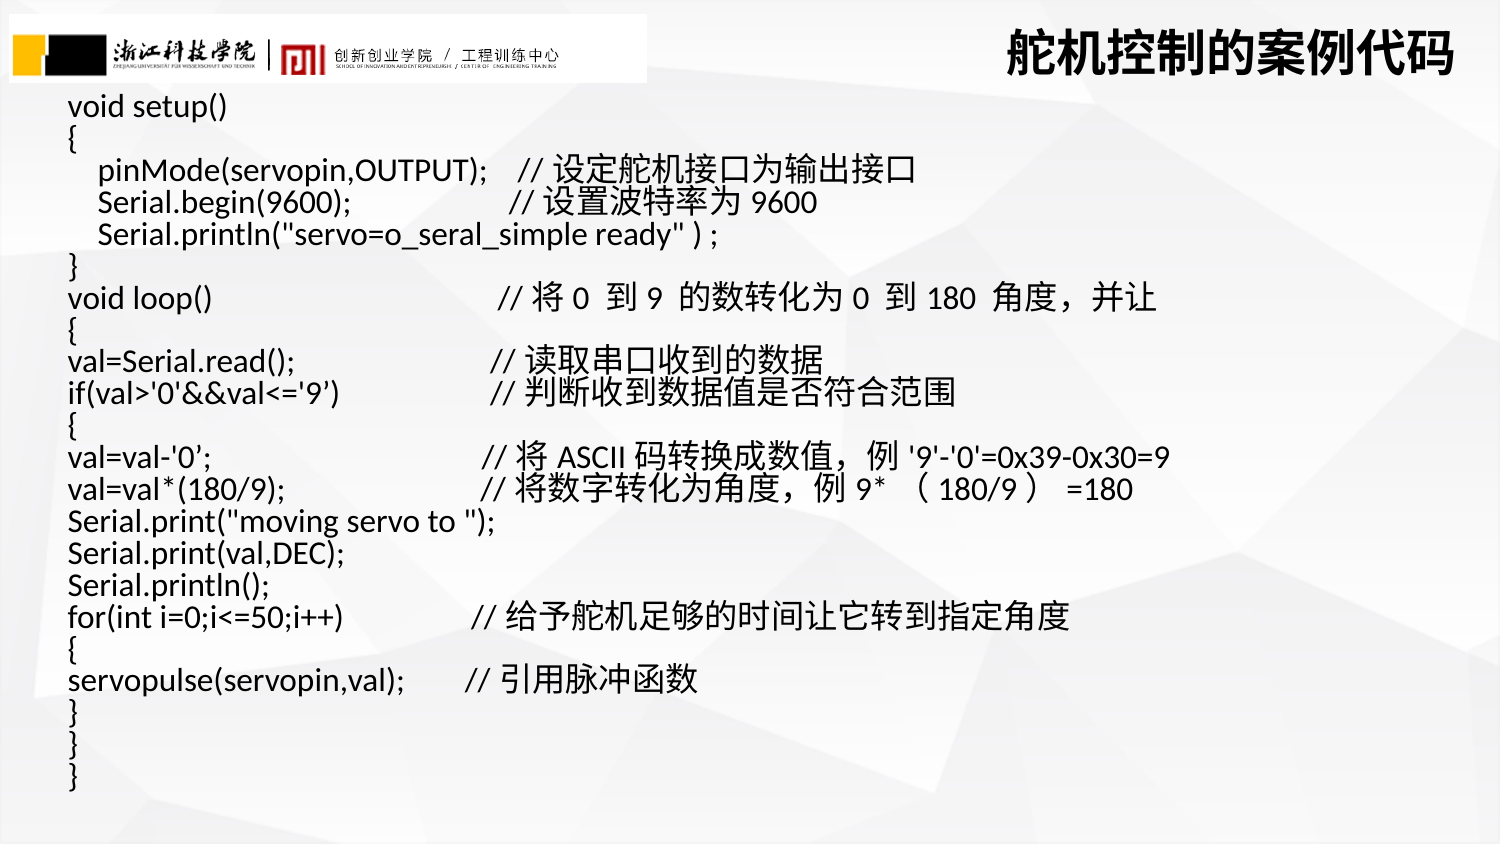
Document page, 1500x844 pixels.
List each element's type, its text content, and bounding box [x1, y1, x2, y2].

text_box void setup() { pinMode(servopin,OUTPUT); //设定舵机接口为输出接口 Serial.begin(9600); //设置波特率为9600 Serial.println("servo=o_seral_simple ready" ) ; } void loop() //将0 到9 的数转化为0 到180 角度，并让 { val=Serial.read(); //读取串口收到的数据 if(val>'0'&&val<='9’) //判断收到数据值是否符合范围 { val=val-'0’; //将ASCII码转换成数值，例'9'-'0'=0x39-0x30=9 val=val*(180/9); //将数字转化为角度，例9*（180/9）=180 Serial.print("moving servo to "); Serial.print(val,DEC); Serial.println(); for(int i=0;i<=50;i++) //给予舵机足够的时间让它转到指定角度 { servopulse(servopin,val); //引用脉冲函数 } } } [53, 84, 1314, 802]
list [8, 14, 647, 84]
picture [0, 0, 1500, 844]
text_box 舵机控制的案例代码 [962, 14, 1500, 89]
